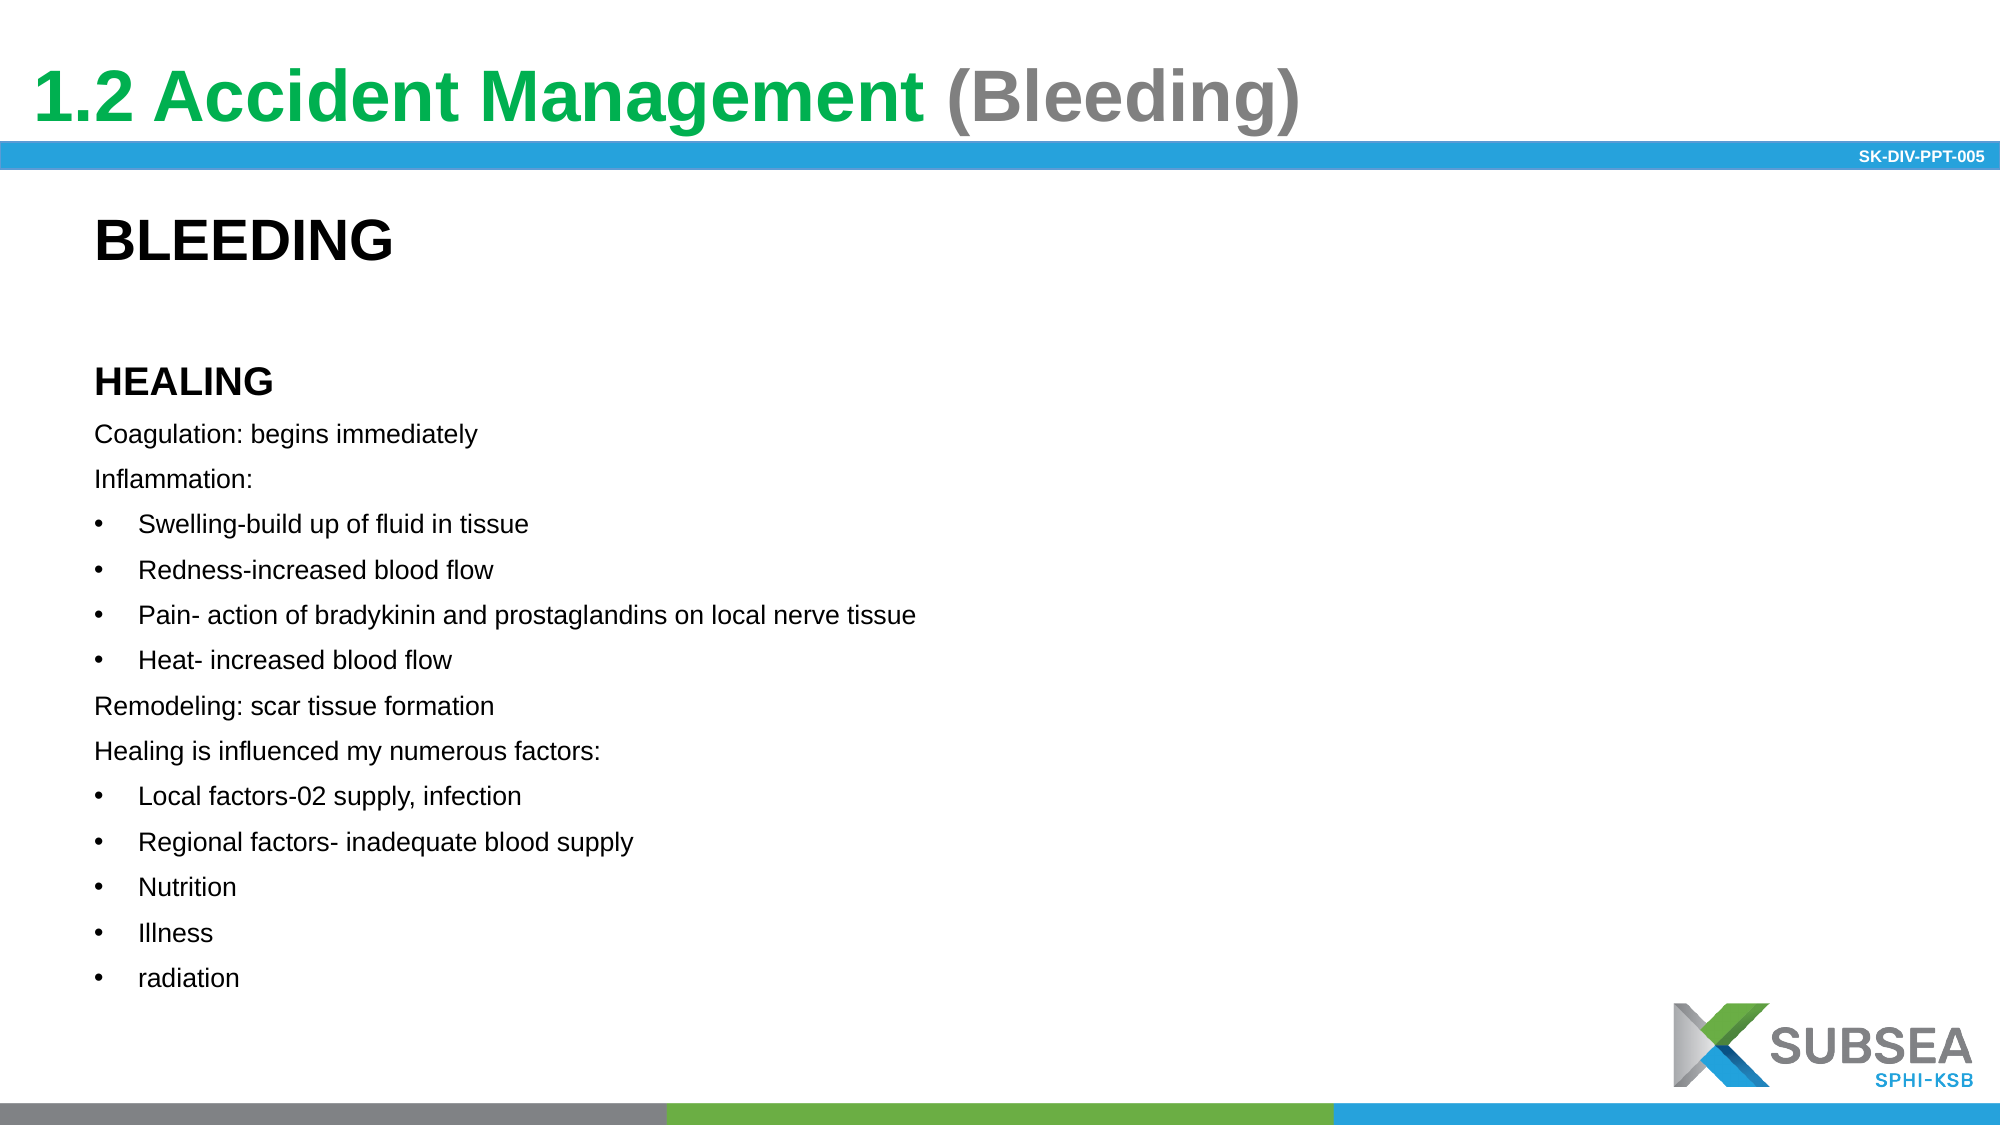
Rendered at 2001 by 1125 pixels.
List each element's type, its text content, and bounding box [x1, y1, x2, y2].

picture [0, 987, 2000, 1125]
list BLEEDING HEALING Coagulation: begins immediately Inflammation: Swelling-build up of fluid in tissue Redness-increased blood flow Pain- action of bradykinin and prostaglandins on local nerve tissue Heat- increased blood flow Remodeling: scar tissue formation Healing is influenced my numerous factors: Local factors-02 supply, infection Regional factors- inadequate blood supply Nutrition Illness radiation [79, 202, 1575, 1002]
text_box 1.2 Accident Management (Bleeding) [18, 40, 2000, 144]
text_box SK-DIV-PPT-005 [0, 141, 2000, 170]
